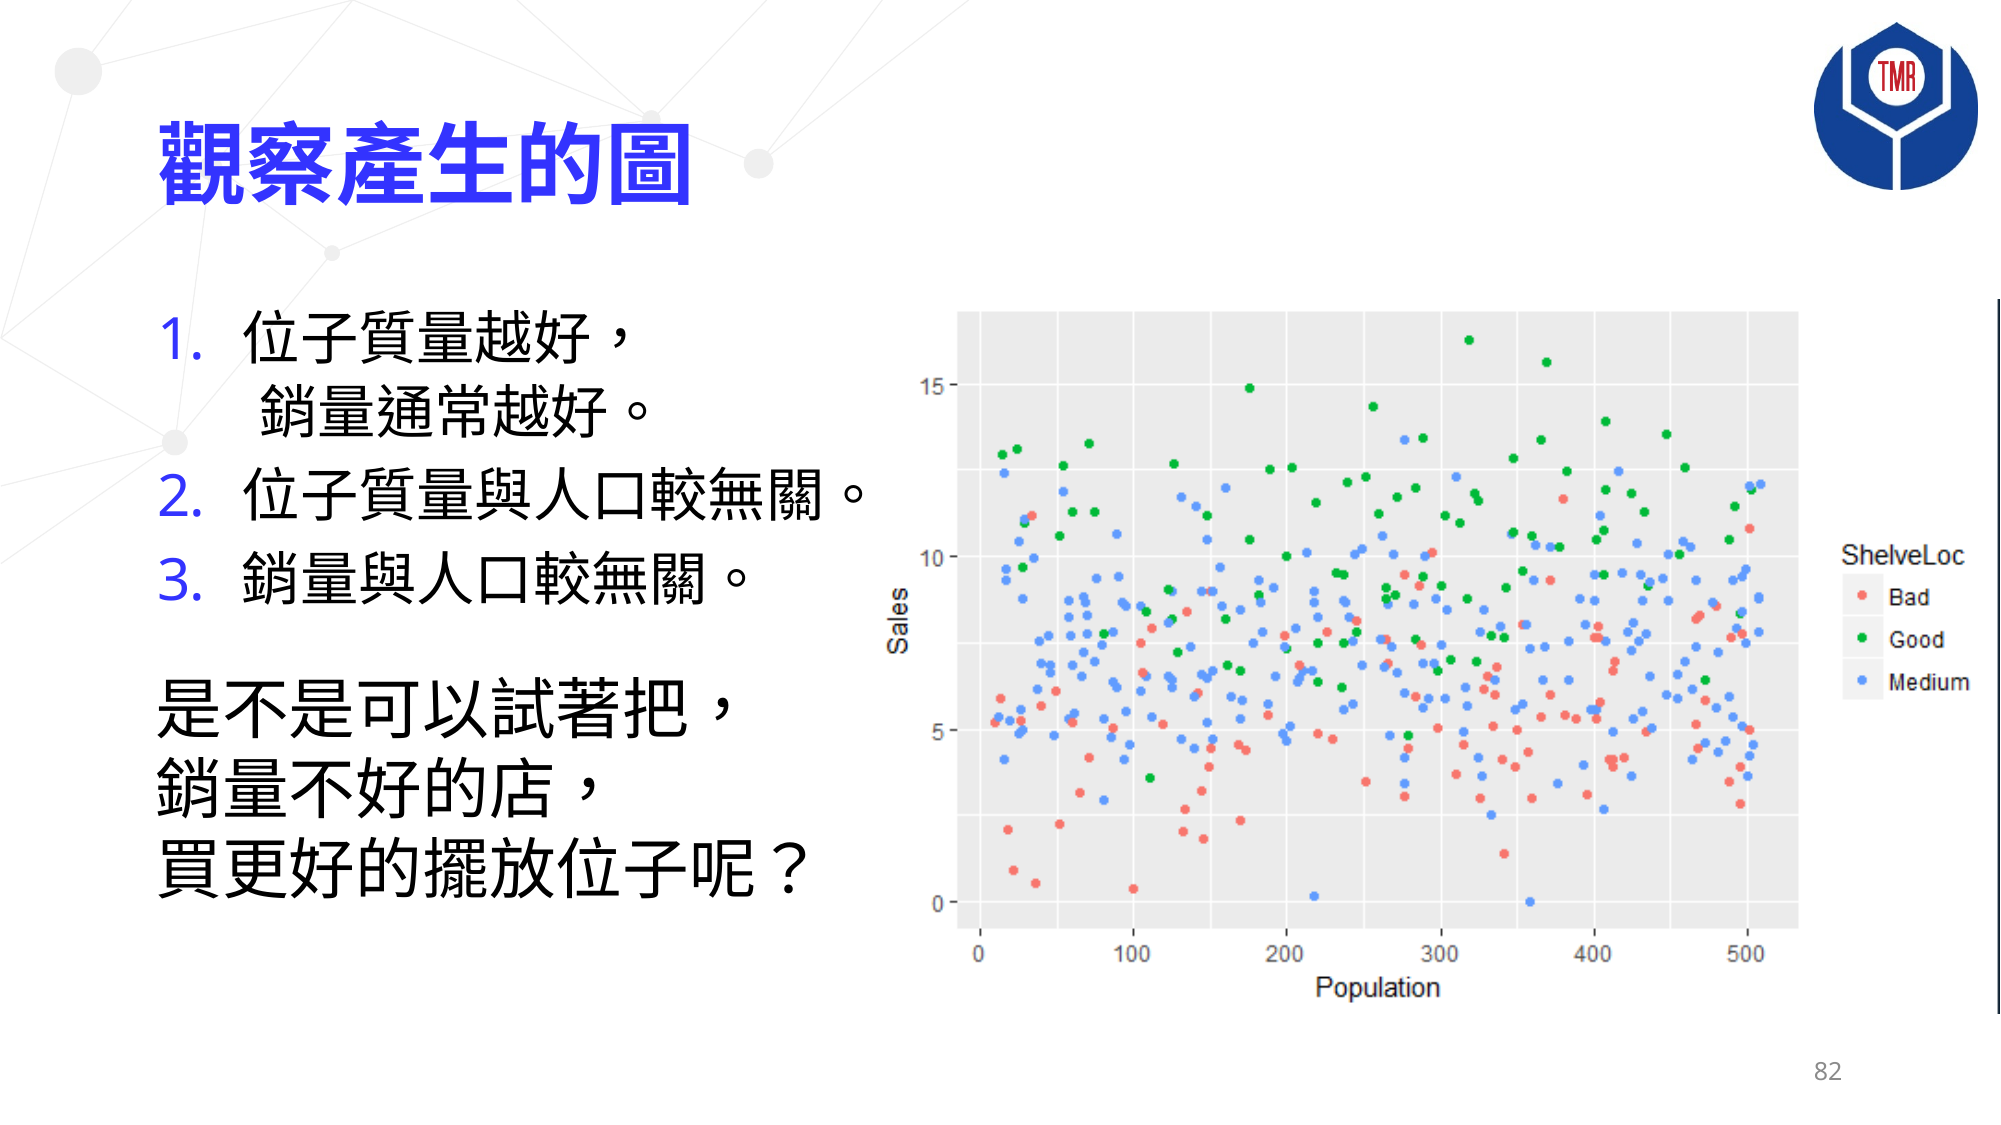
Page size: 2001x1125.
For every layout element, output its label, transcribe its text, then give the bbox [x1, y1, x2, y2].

list 位子質量越好， 銷量通常越好。 位子質量與人口較無關。 銷量與人口較無關。 [137, 299, 871, 1014]
slide_number 82 [1412, 1042, 1863, 1103]
text_box 是不是可以試著把， 銷量不好的店， 買更好的擺放位子呢？ [140, 659, 838, 915]
title 觀察產生的圖 [137, 59, 1863, 278]
picture [0, 0, 2000, 1125]
